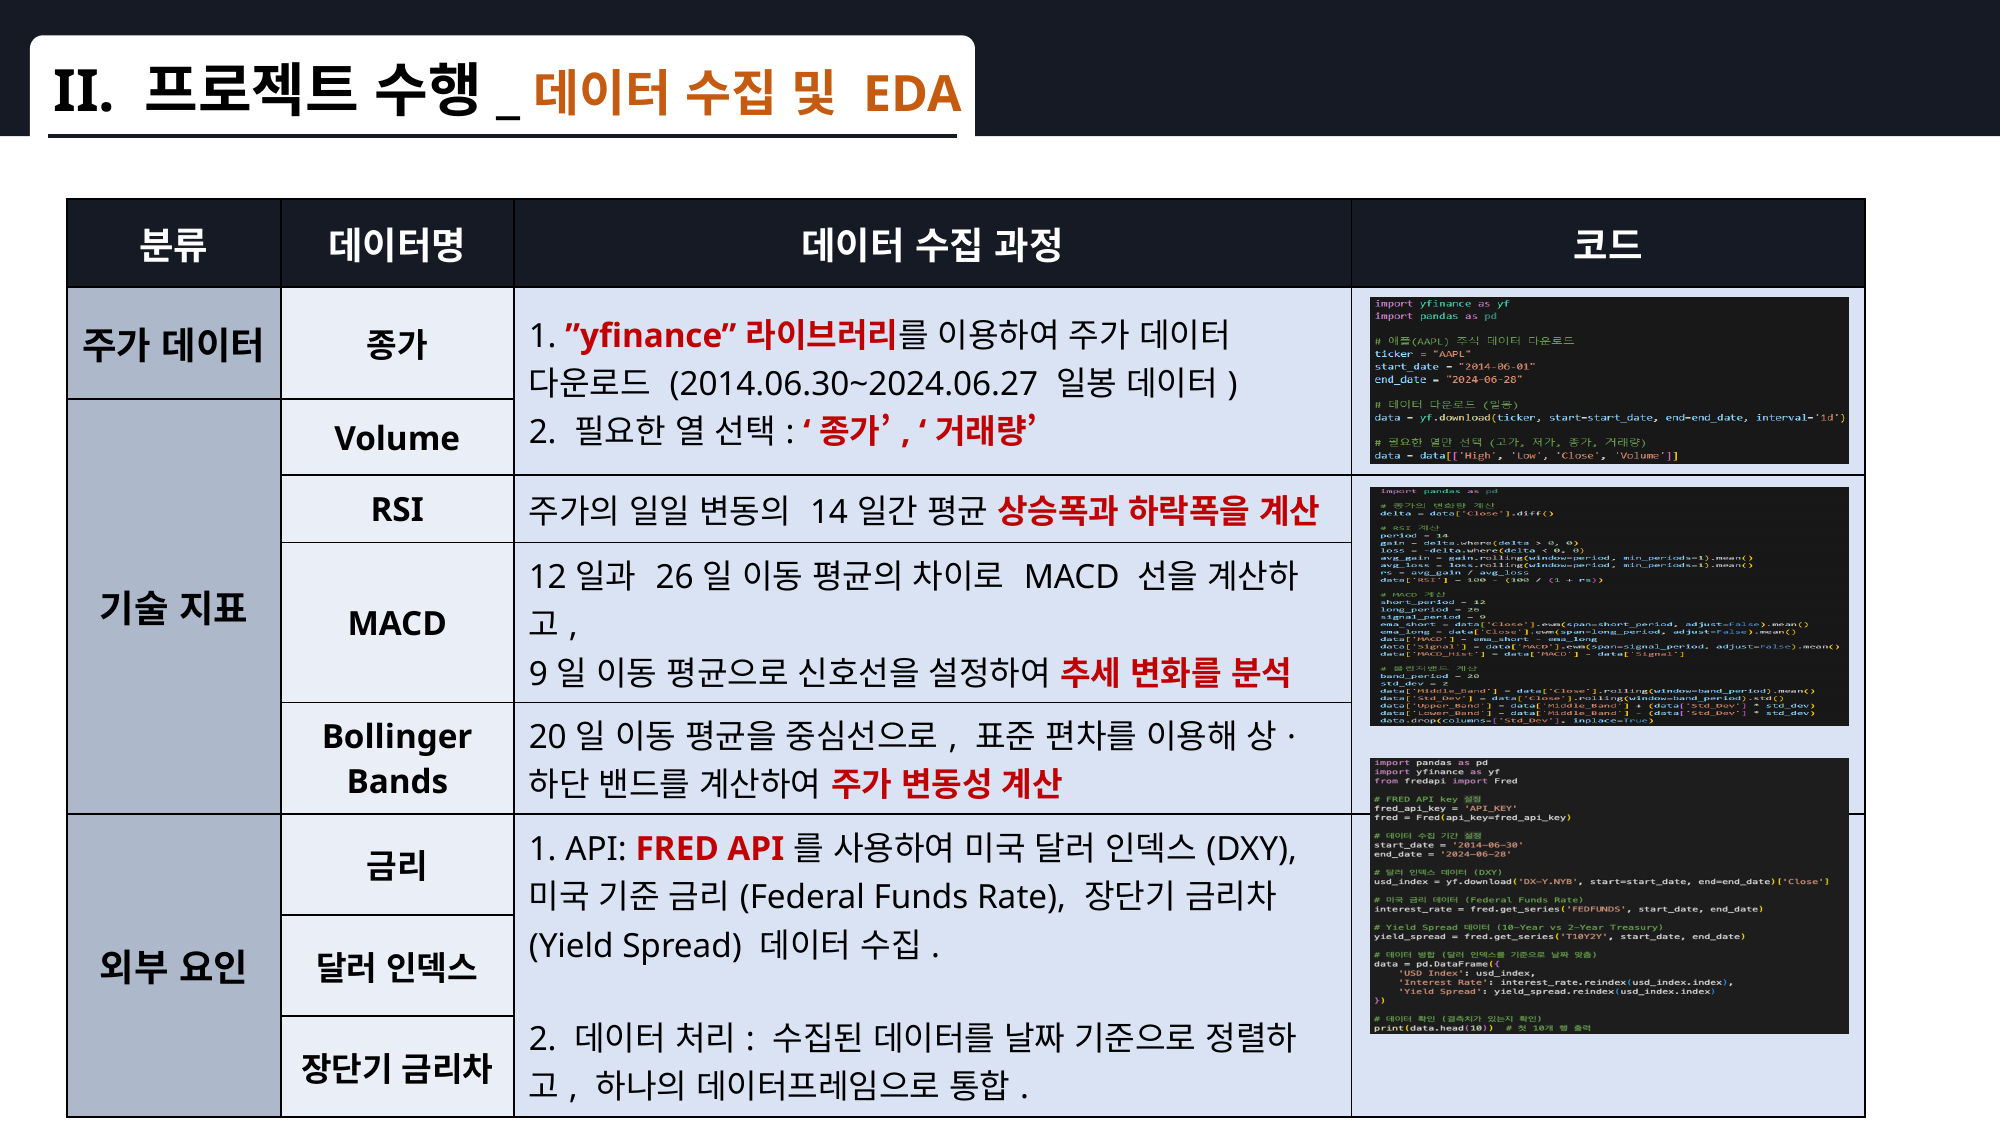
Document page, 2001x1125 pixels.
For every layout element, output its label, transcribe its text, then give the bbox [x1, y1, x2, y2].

table_cell 주가 데이터 [68, 288, 280, 398]
table_cell [1352, 288, 1864, 474]
table_cell 장단기 금리차 [282, 1017, 513, 1116]
text_box II. 프로젝트 수행_데이터 수집 및 EDA [38, 45, 1039, 131]
table_cell Bollinger Bands [282, 703, 513, 813]
table_header 데이터명 [282, 200, 513, 286]
table_cell 1. API: FRED API를 사용하여 미국 달러 인덱스(DXY), 미국 기준 금리(Federal Funds Rate), 장단기 금리차(Yield Spread) 데이터 수집. 2. 데이터 처리: 수집된 데이터를 날짜 기준으로 정렬하고, 하나의 데이터프레임으로 통합. [515, 815, 1351, 1116]
table_cell Volume [282, 400, 513, 474]
table_cell 1. ”yfinance”라이브러리를 이용하여 주가 데이터 다운로드 (2014.06.30~2024.06.27 일봉 데이터) 2. 필요한 열 선택: ‘종가’, ‘거래량’ [515, 288, 1351, 474]
table_cell 주가의 일일 변동의 14일간 평균 상승폭과 하락폭을 계산 [515, 476, 1351, 542]
table_cell MACD [282, 543, 513, 702]
text_box [0, 0, 2000, 137]
picture [1370, 297, 1849, 464]
table_cell [1352, 476, 1864, 813]
table_header 데이터 수집 과정 [515, 200, 1351, 286]
table_cell 종가 [282, 288, 513, 398]
table_header 분류 [68, 200, 280, 286]
table_cell 12일과 26일 이동 평균의 차이로 MACD 선을 계산하고, 9일 이동 평균으로 신호선을 설정하여 추세 변화를 분석 [515, 543, 1351, 702]
table_cell 기술 지표 [68, 400, 280, 813]
table_cell 외부 요인 [68, 815, 280, 1116]
text_box [28, 34, 976, 160]
picture [1370, 758, 1849, 1034]
picture [1370, 487, 1849, 726]
table_cell 달러 인덱스 [282, 916, 513, 1015]
table_cell 금리 [282, 815, 513, 914]
table_cell [1352, 815, 1864, 1116]
table_cell 20일 이동 평균을 중심선으로, 표준 편차를 이용해 상·하단 밴드를 계산하여 주가 변동성 계산 [515, 703, 1351, 813]
table_cell RSI [282, 476, 513, 542]
table_header 코드 [1352, 200, 1864, 286]
